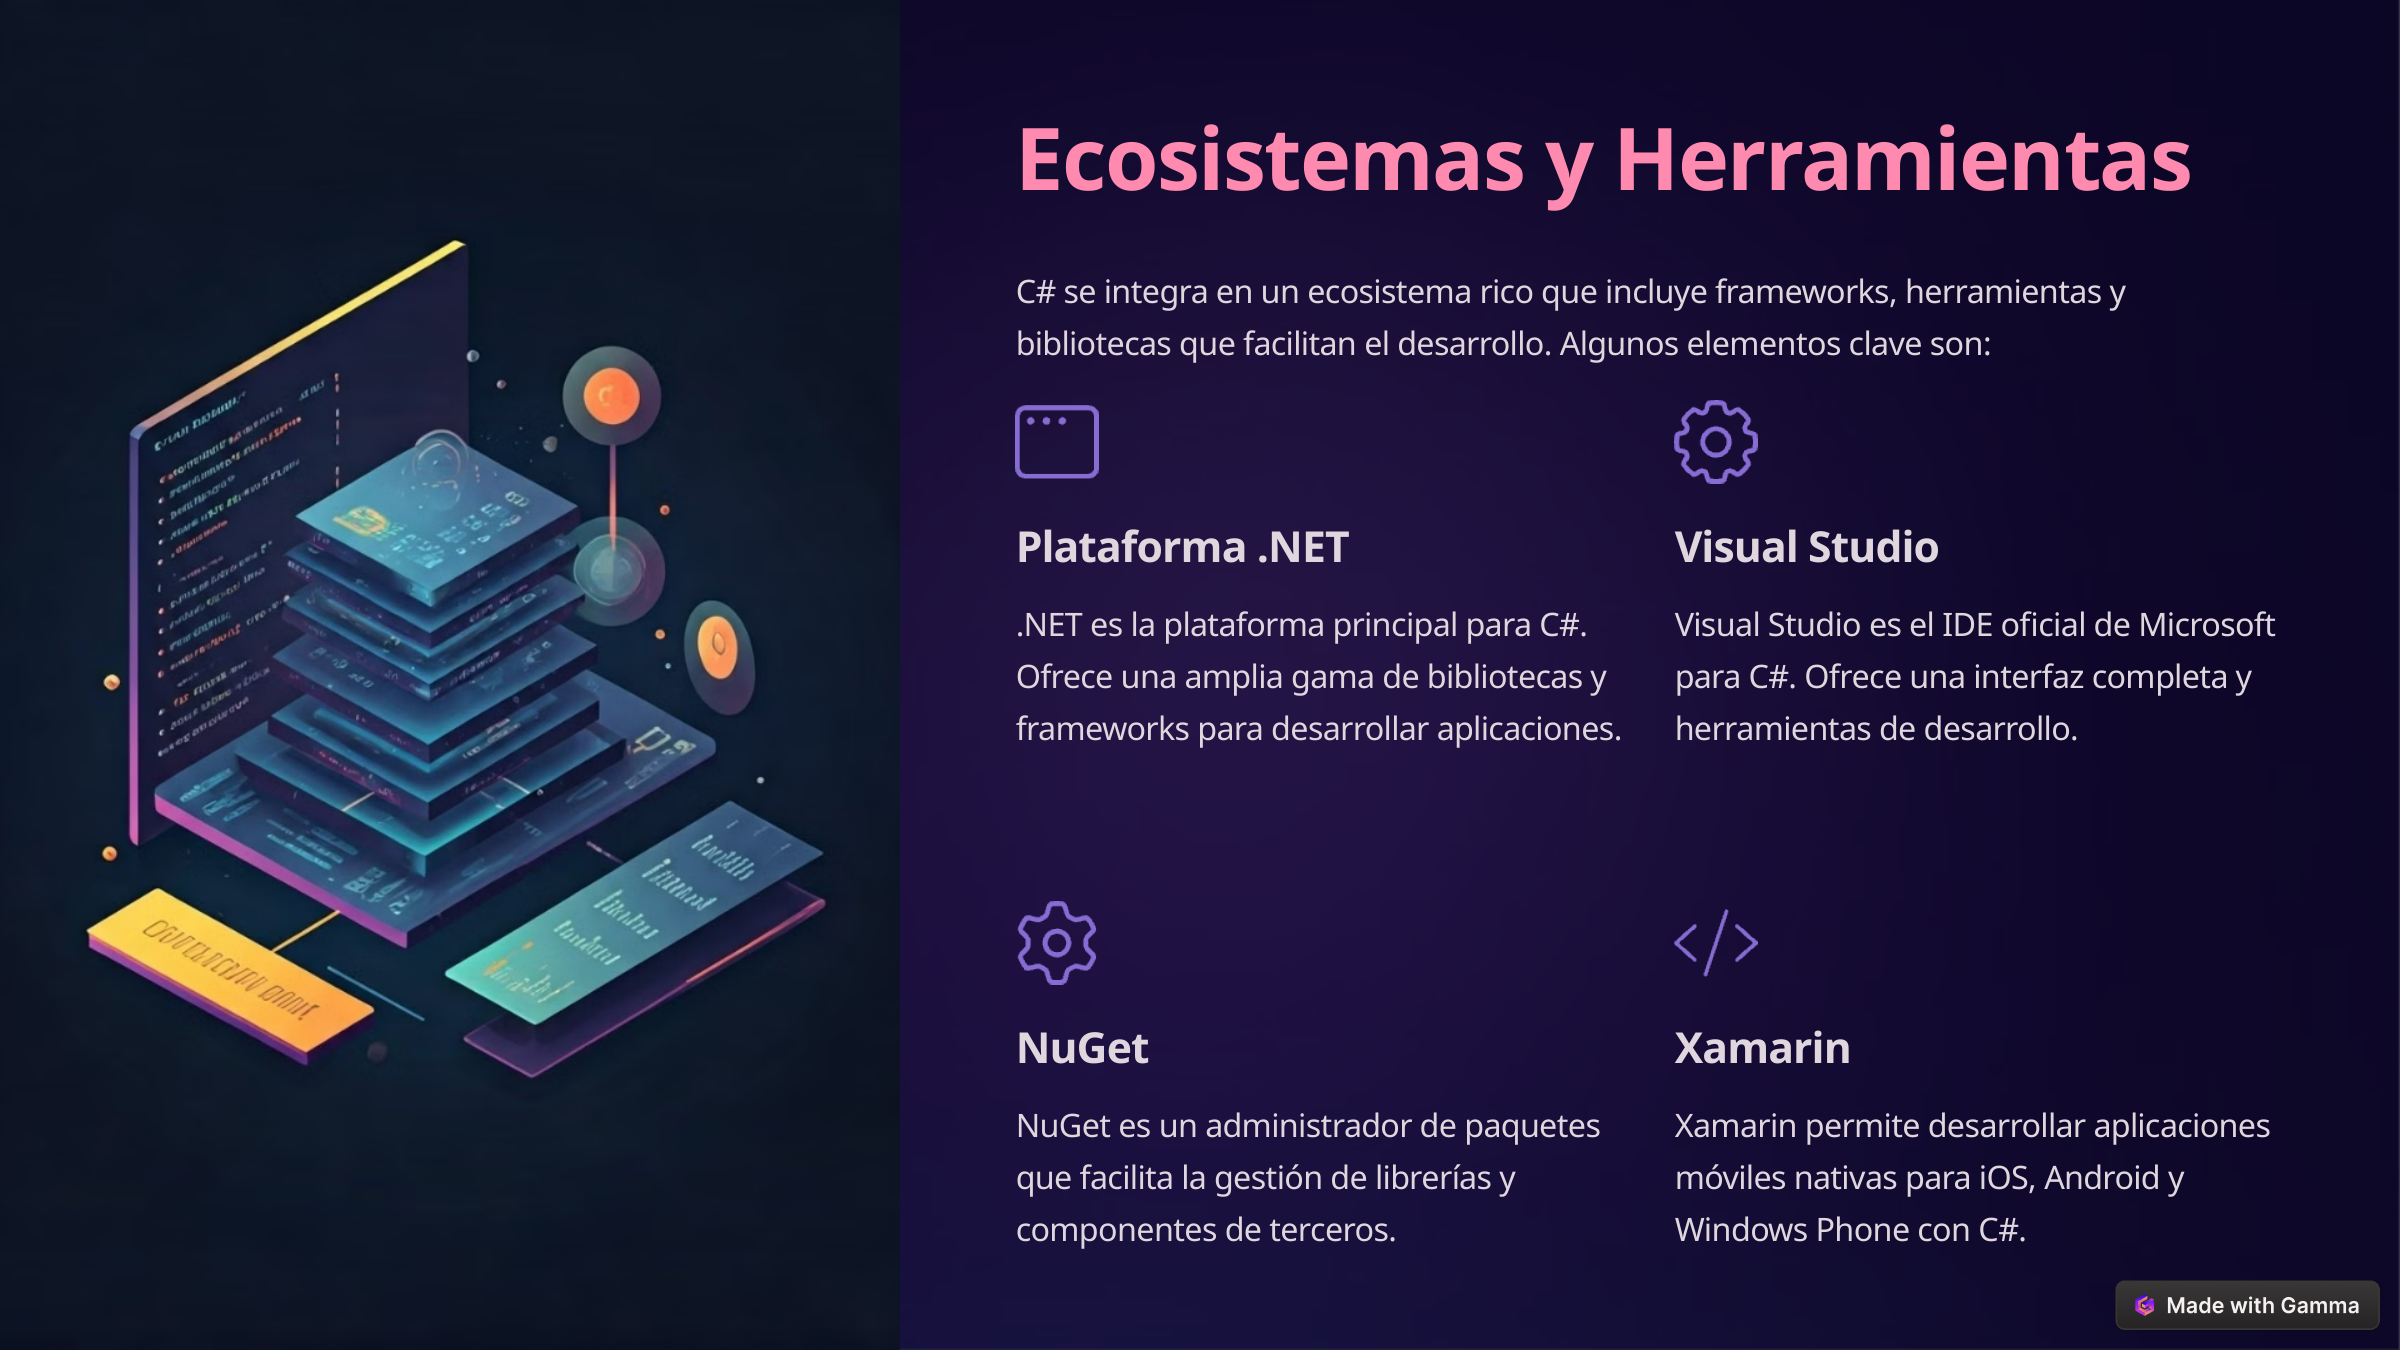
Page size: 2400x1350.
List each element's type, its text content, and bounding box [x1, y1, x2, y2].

text_box Xamarin [1674, 1017, 2110, 1072]
text_box Ecosistemas y Herramientas [1015, 99, 2101, 208]
picture [0, 0, 900, 1350]
text_box NuGet [1015, 1017, 1451, 1072]
picture [1015, 400, 1099, 484]
text_box C# se integra en un ecosistema rico que incluye frameworks, herramientas y bibliotecas que facilitan el desarrollo. Algunos elementos clave son: [1015, 257, 2285, 364]
text_box NuGet es un administrador de paquetes que facilita la gestión de librerías y componentes de terceros. [1015, 1091, 1626, 1251]
picture [1674, 901, 1758, 985]
text_box .NET es la plataforma principal para C#. Ofrece una amplia gama de bibliotecas y frameworks para desarrollar aplicaciones. [1015, 590, 1626, 803]
text_box Visual Studio es el IDE oficial de Microsoft para C#. Ofrece una interfaz completa y herramientas de desarrollo. [1674, 590, 2285, 750]
picture [1015, 901, 1099, 985]
text_box Plataforma .NET [1015, 516, 1451, 571]
picture [2106, 1271, 2389, 1339]
text_box Visual Studio [1674, 516, 2110, 571]
picture [1674, 400, 1758, 484]
text_box Xamarin permite desarrollar aplicaciones móviles nativas para iOS, Android y Windows Phone con C#. [1674, 1091, 2285, 1251]
